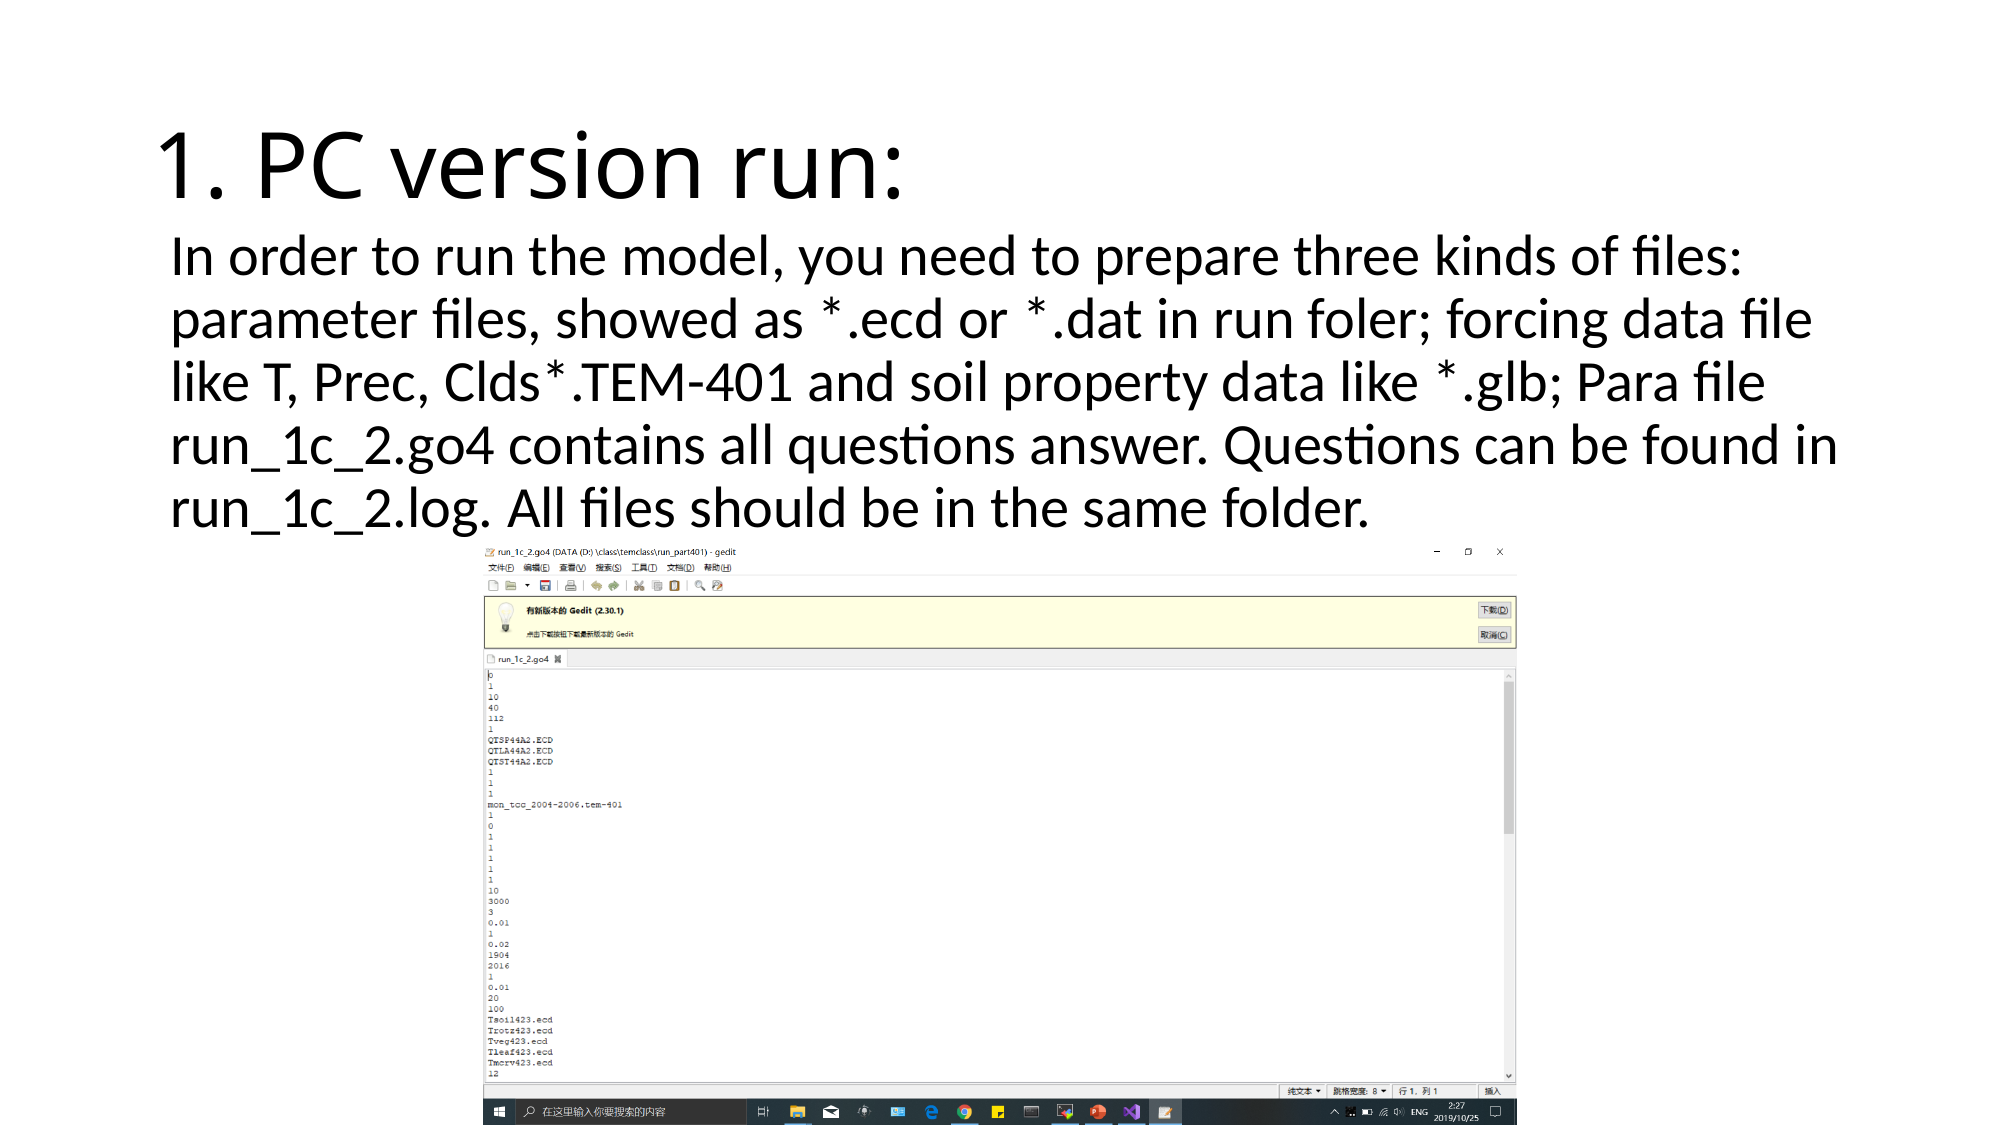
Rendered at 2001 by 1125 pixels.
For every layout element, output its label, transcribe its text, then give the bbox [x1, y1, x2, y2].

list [483, 544, 1517, 1125]
title 1. PC version run: [137, 59, 1863, 278]
text_box In order to run the model, you need to prepare three kinds of files: parameter files, showed as *.ecd or *.dat in run foler; forcing data file like T, Prec, Clds*.TEM-401 and soil property data like *.glb; Para file run_1c_2.go4 contains all questions answer. Questions can be found in run_1c_2.log. All files should be in the same folder. [155, 218, 1880, 932]
